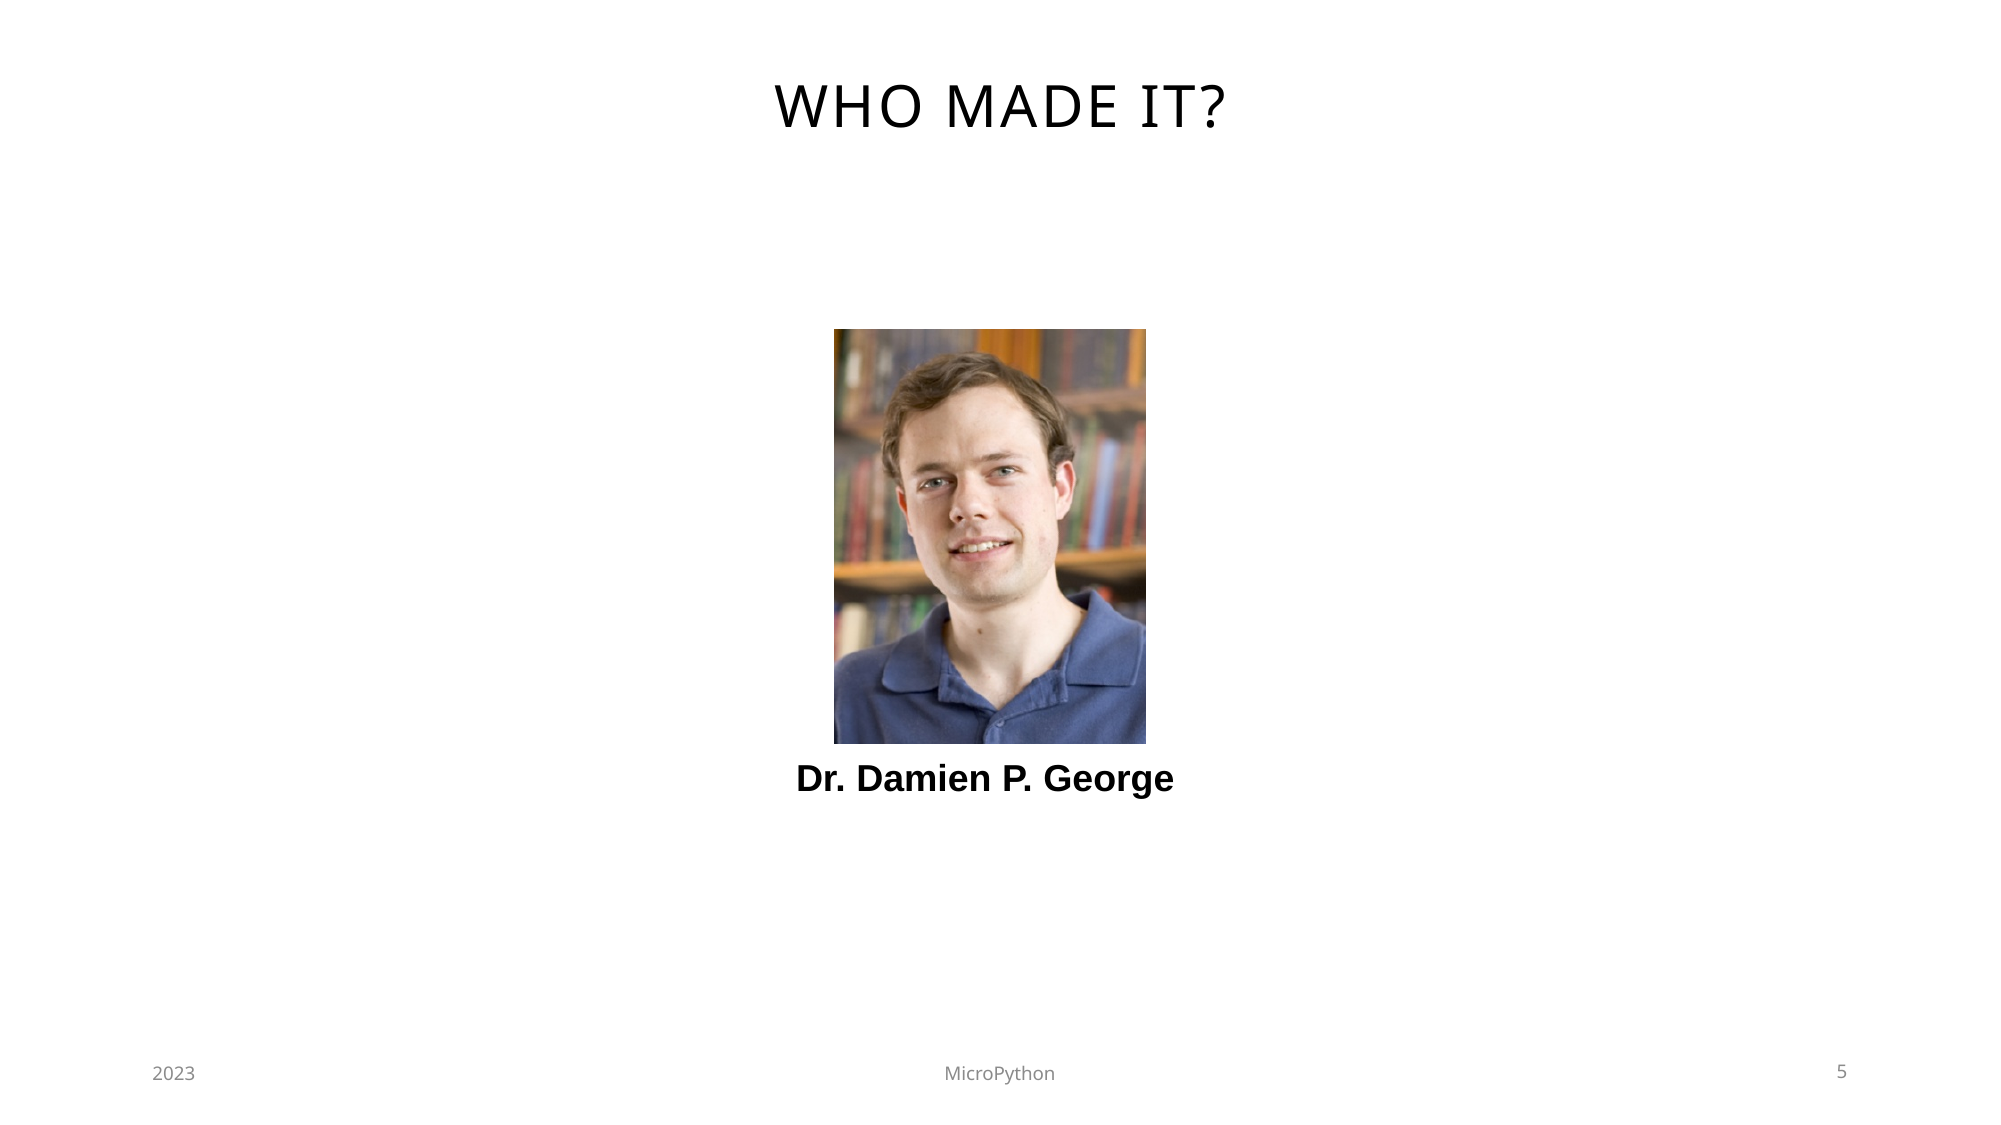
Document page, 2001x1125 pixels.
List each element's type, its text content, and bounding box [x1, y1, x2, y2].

text_box Dr. Damien P. George [781, 746, 1199, 806]
footer MicroPython [662, 1042, 1338, 1103]
title Who made it? [137, 0, 1863, 218]
slide_number 2023 [137, 1042, 588, 1103]
slide_number 5 [1412, 1042, 1863, 1103]
picture [834, 329, 1146, 744]
